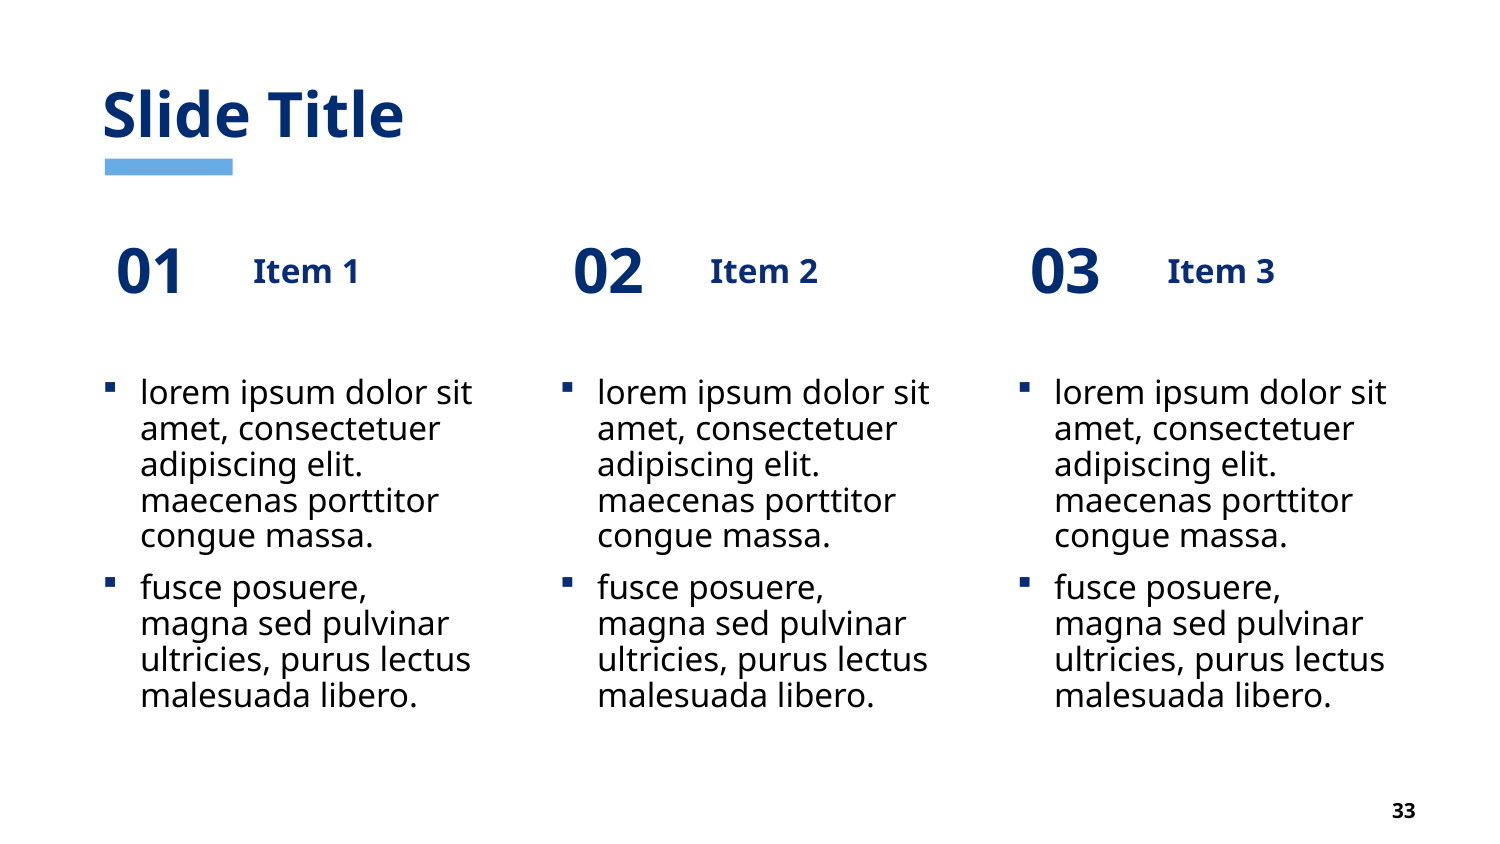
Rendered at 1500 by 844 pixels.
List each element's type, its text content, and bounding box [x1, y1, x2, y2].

list lorem ipsum dolor sit amet, consectetuer adipiscing elit. maecenas porttitor congue massa. fusce posuere, magna sed pulvinar ultricies, purus lectus malesuada libero. [87, 368, 498, 749]
title Slide Title [87, 17, 1414, 159]
list 02 [545, 231, 673, 315]
list Item 3 [1152, 231, 1412, 315]
list 03 [1002, 231, 1130, 315]
list Item 1 [238, 231, 498, 315]
list Item 2 [695, 231, 955, 315]
list lorem ipsum dolor sit amet, consectetuer adipiscing elit. maecenas porttitor congue massa. fusce posuere, magna sed pulvinar ultricies, purus lectus malesuada libero. [545, 368, 955, 749]
list 01 [87, 231, 216, 315]
list lorem ipsum dolor sit amet, consectetuer adipiscing elit. maecenas porttitor congue massa. fusce posuere, magna sed pulvinar ultricies, purus lectus malesuada libero. [1002, 368, 1412, 749]
